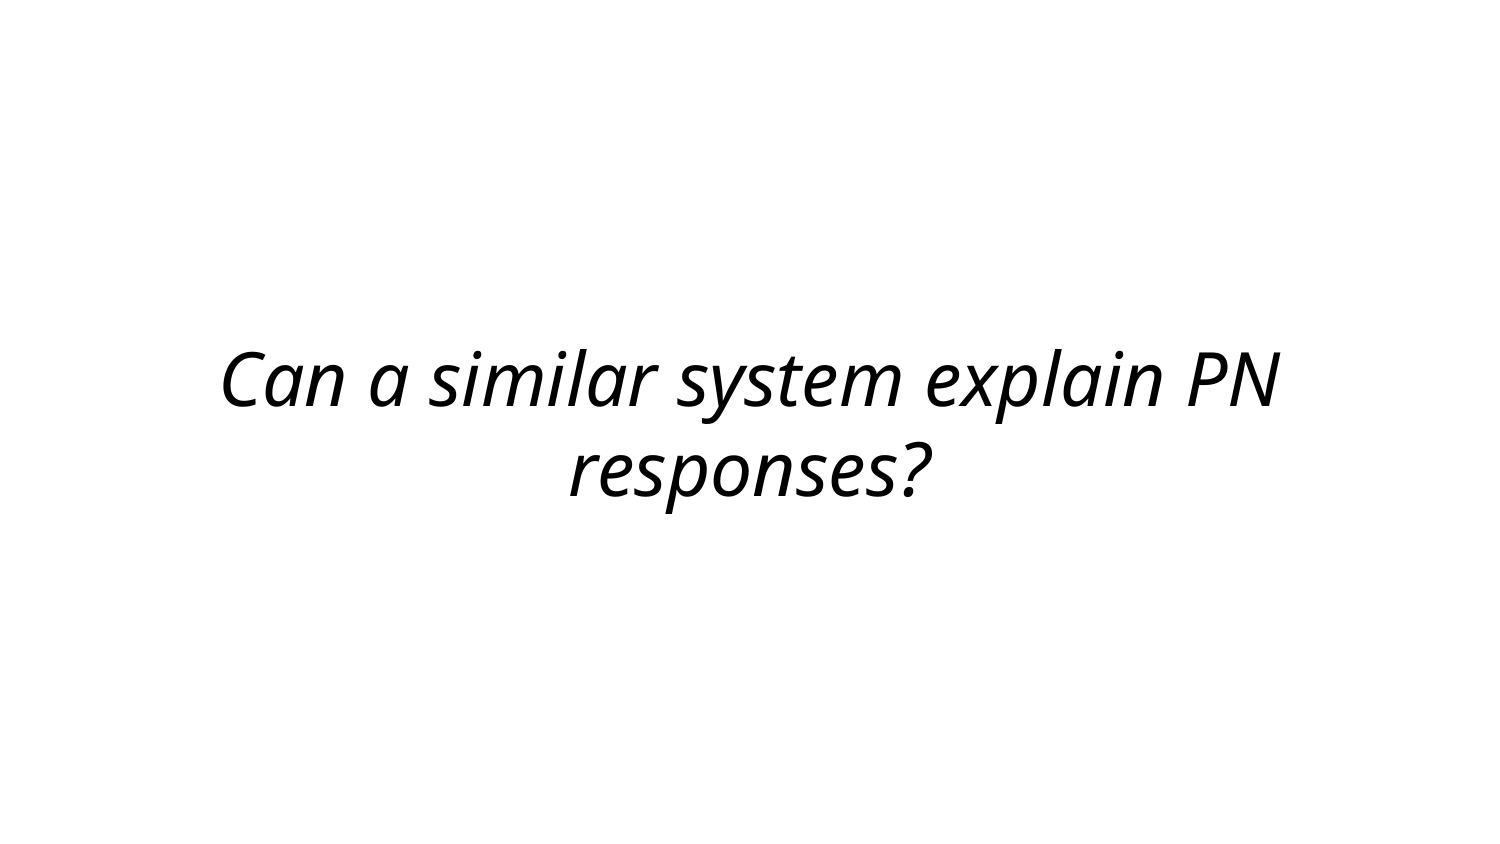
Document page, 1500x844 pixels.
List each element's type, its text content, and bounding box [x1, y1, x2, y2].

text_box Can a similar system explain PN responses? [51, 352, 1449, 491]
